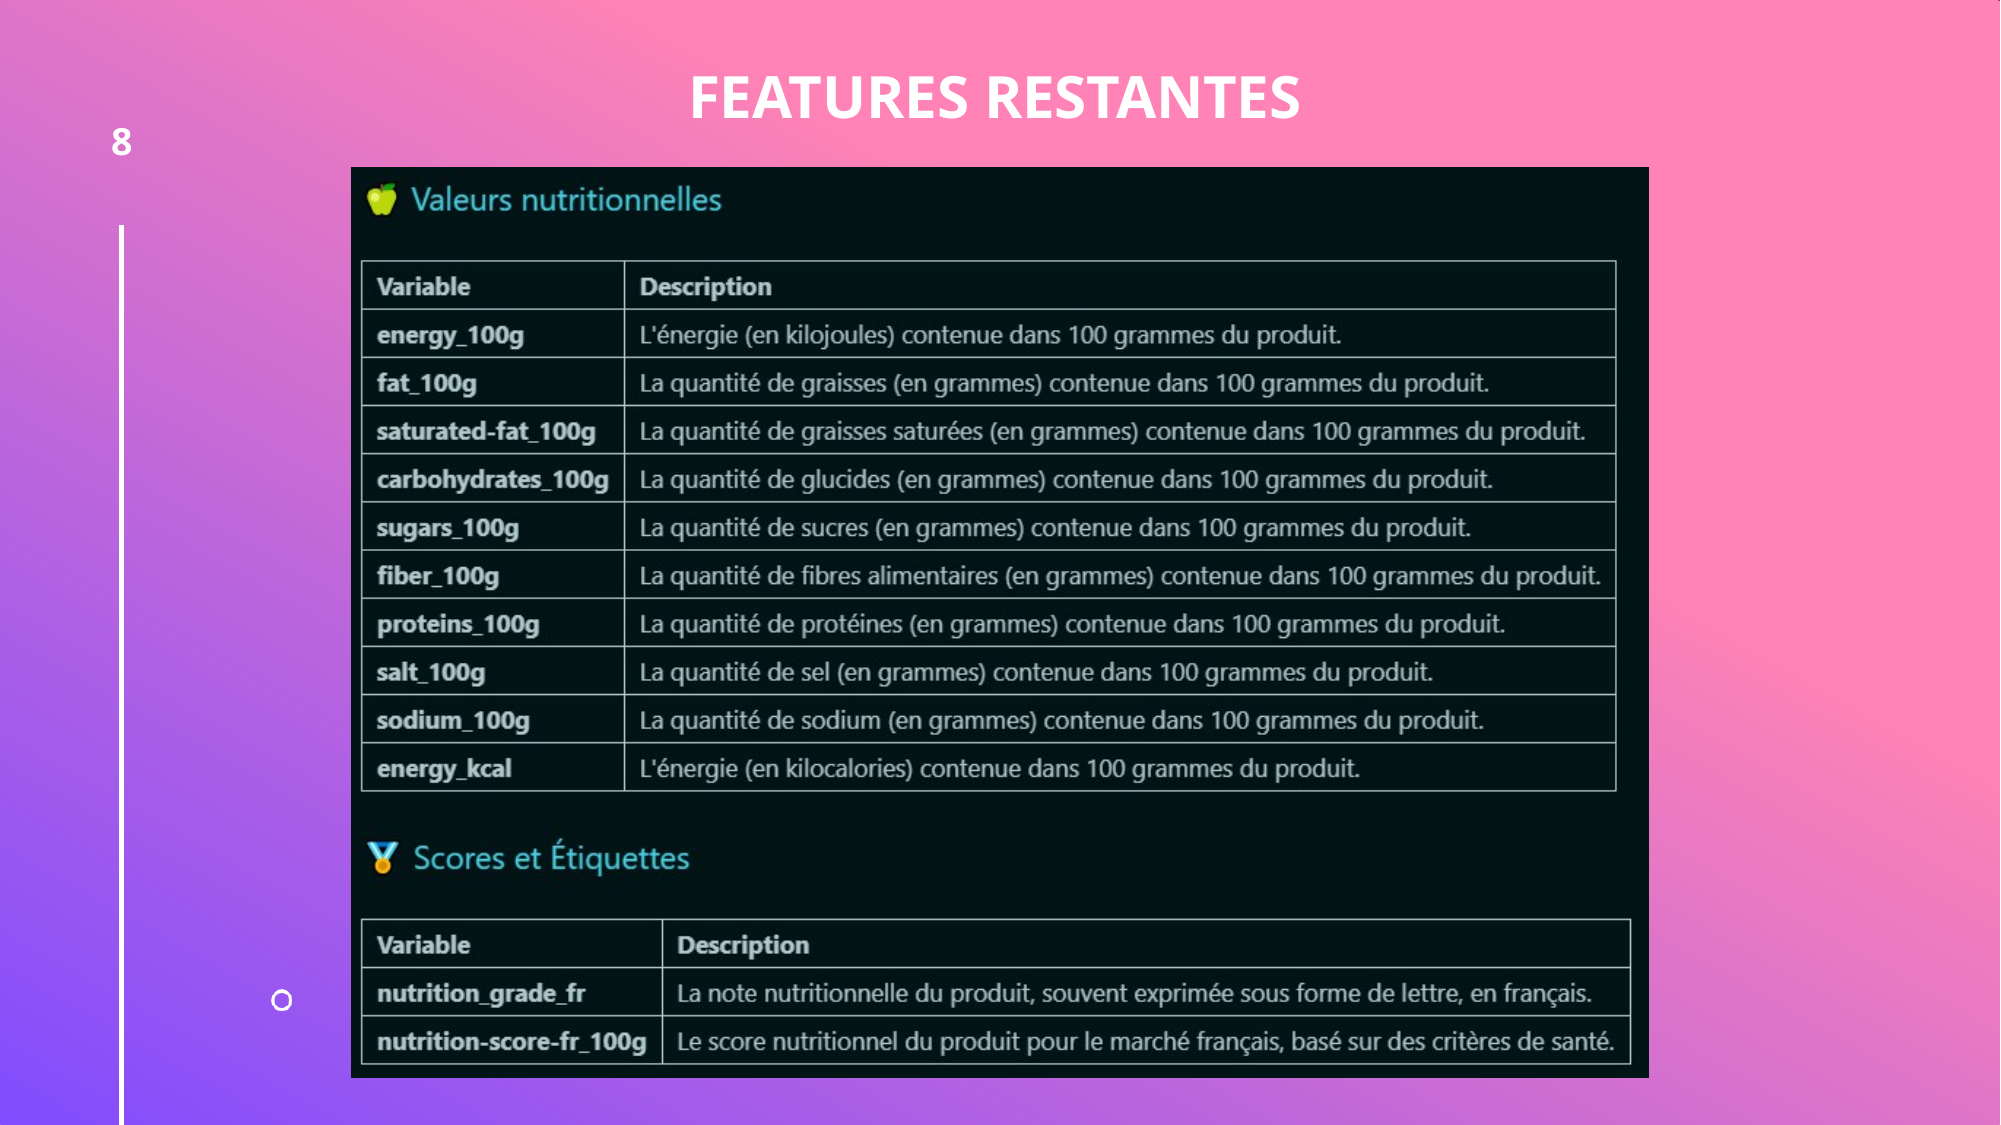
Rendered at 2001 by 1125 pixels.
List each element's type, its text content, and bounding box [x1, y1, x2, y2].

picture [0, 0, 2000, 1125]
title FEATURES RESTANTES [232, 44, 1870, 248]
text_box 8 [108, 115, 134, 163]
